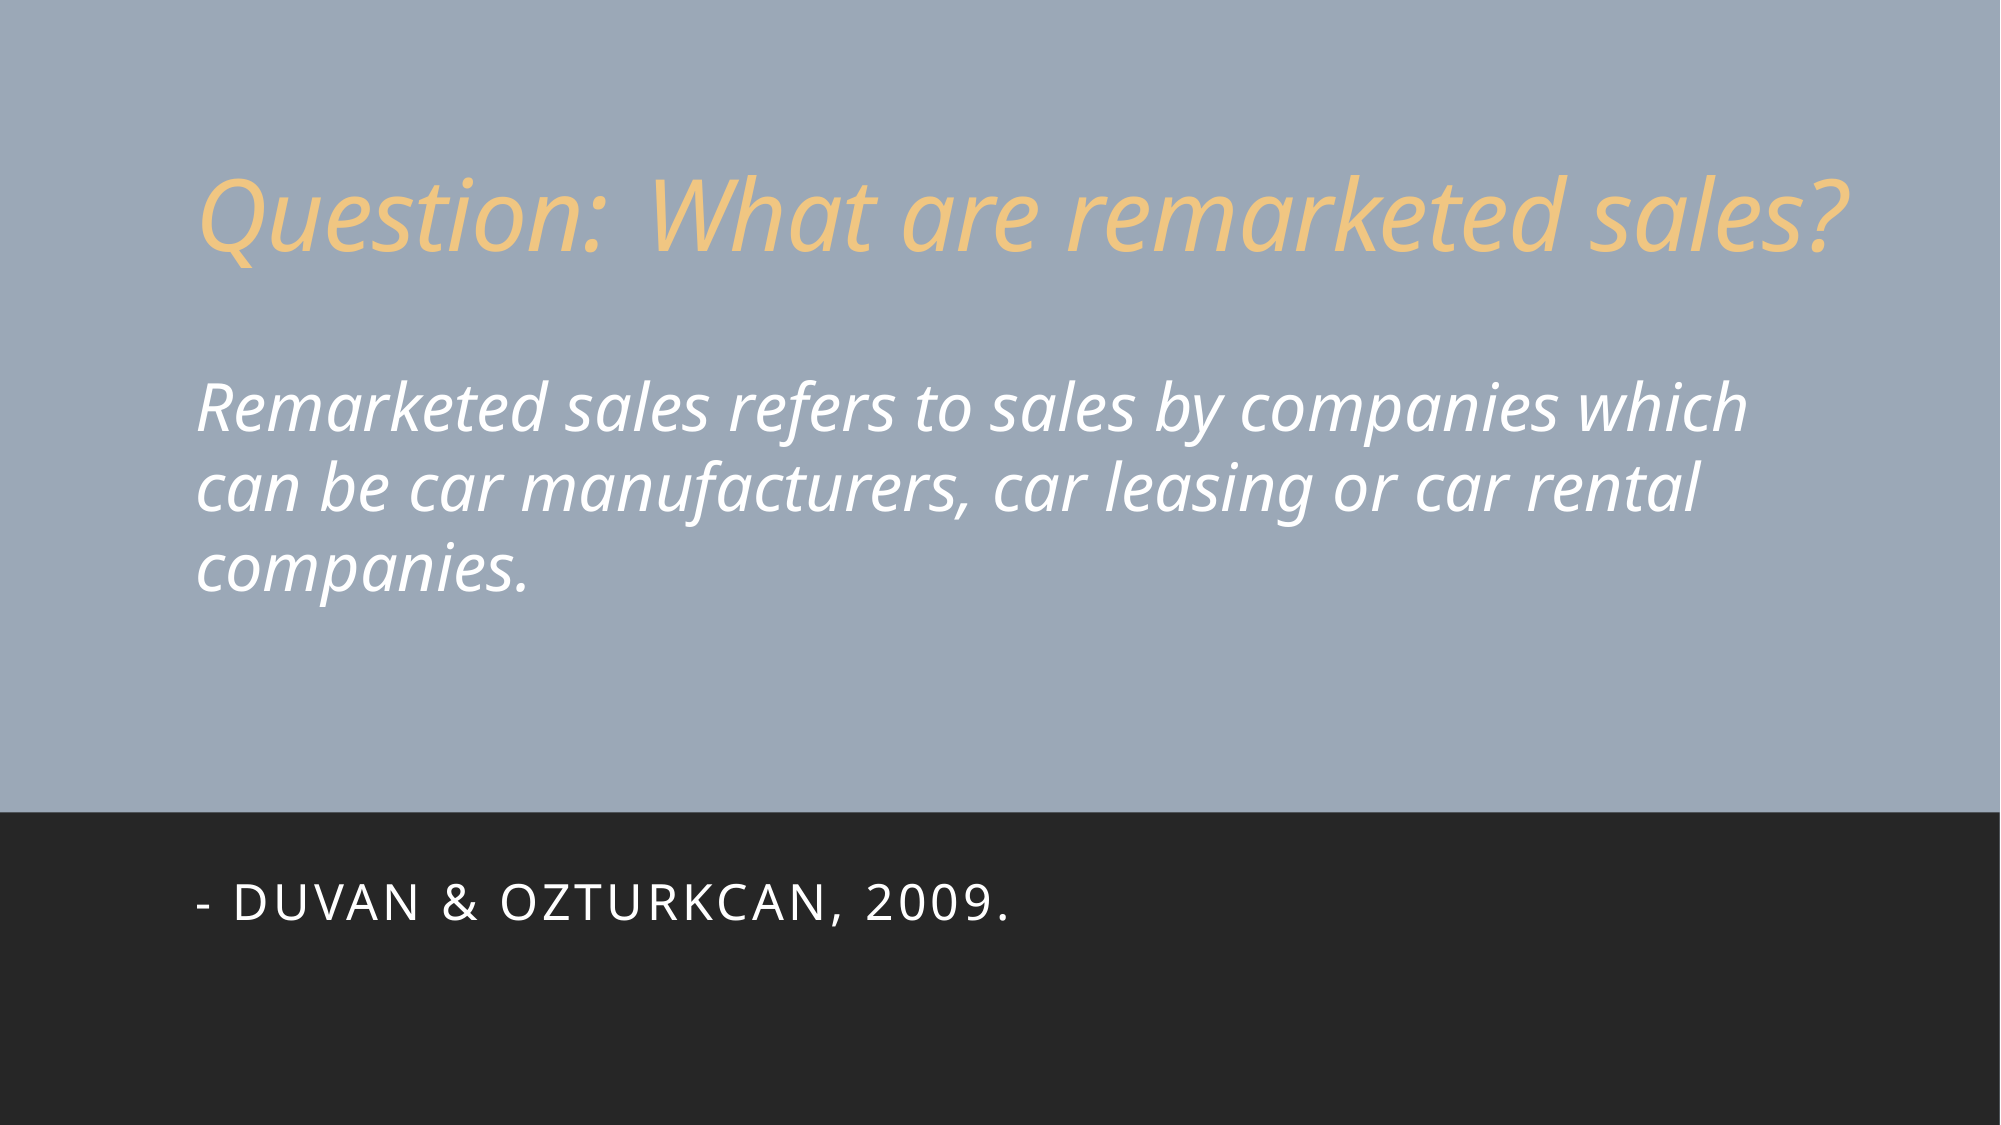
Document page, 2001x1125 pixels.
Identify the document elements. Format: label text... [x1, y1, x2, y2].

text_box [0, 811, 2000, 1125]
subtitle - Duvan & Ozturkcan, 2009. [180, 857, 1831, 1045]
text_box [0, 0, 2000, 811]
text_box Remarketed sales refers to sales by companies which can be car manufacturers, car leasing or car rental companies. [180, 357, 1884, 612]
title Question: What are remarketed sales? [180, 125, 1884, 313]
